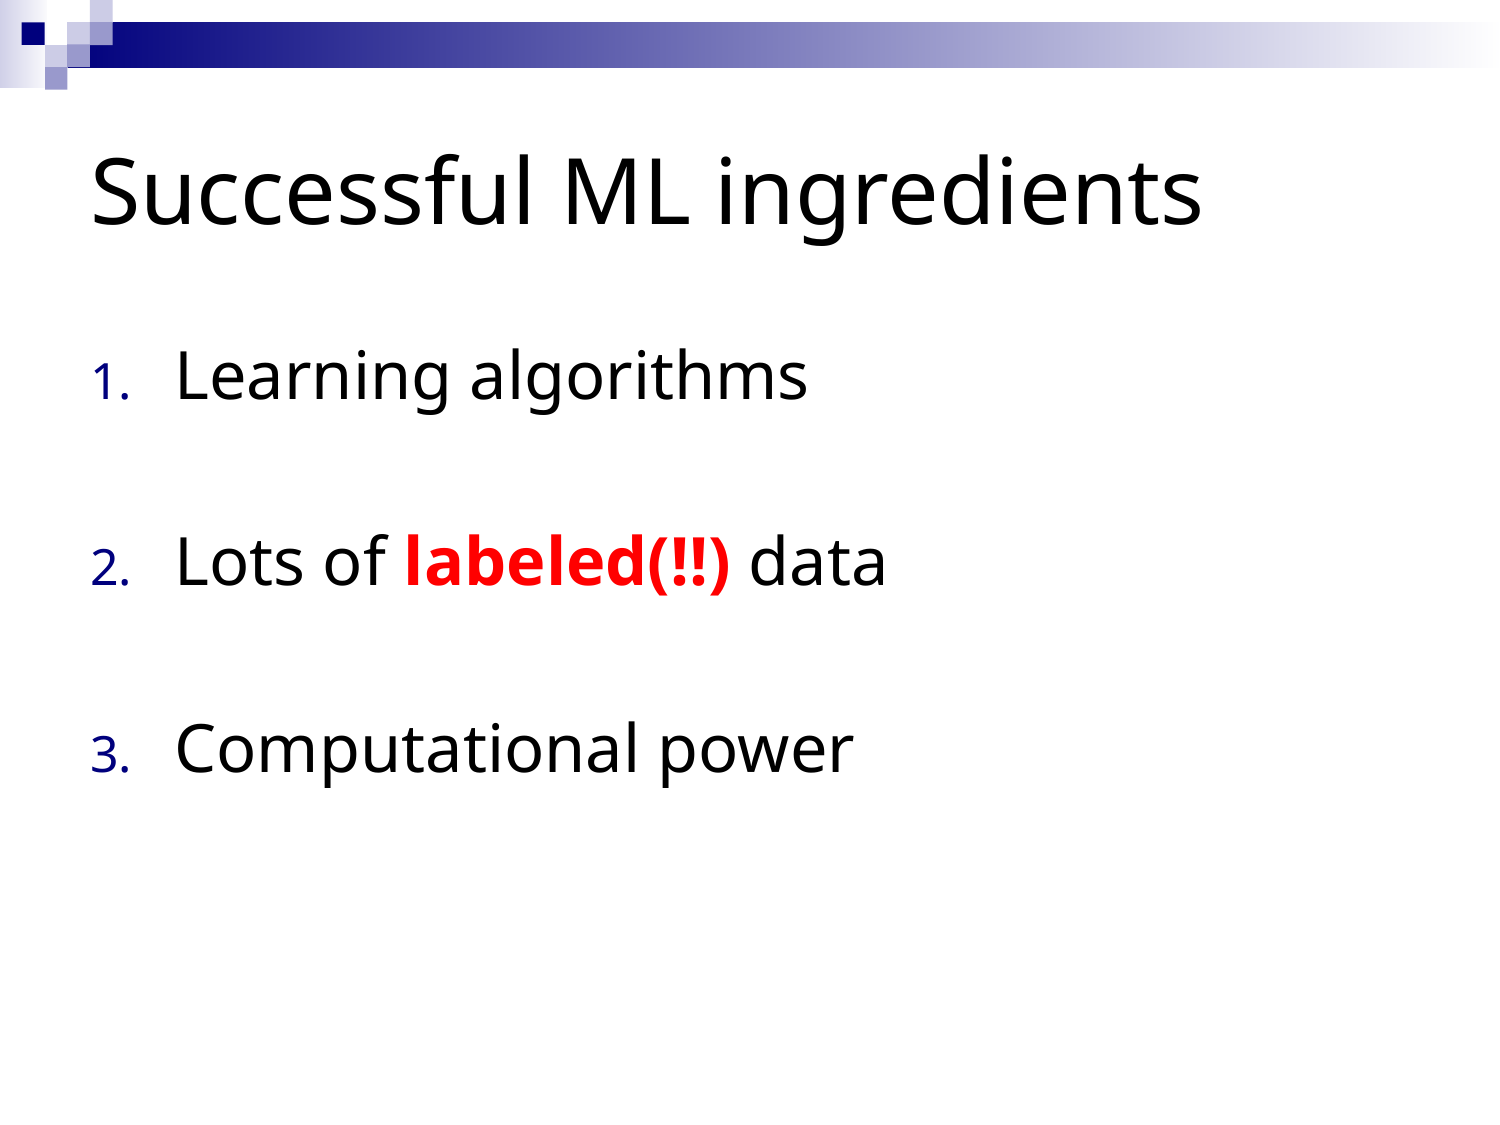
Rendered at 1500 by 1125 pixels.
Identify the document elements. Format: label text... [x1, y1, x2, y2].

title Successful ML ingredients [75, 75, 1425, 300]
list Learning algorithms Lots of labeled(!!) data Computational power [75, 324, 1425, 963]
